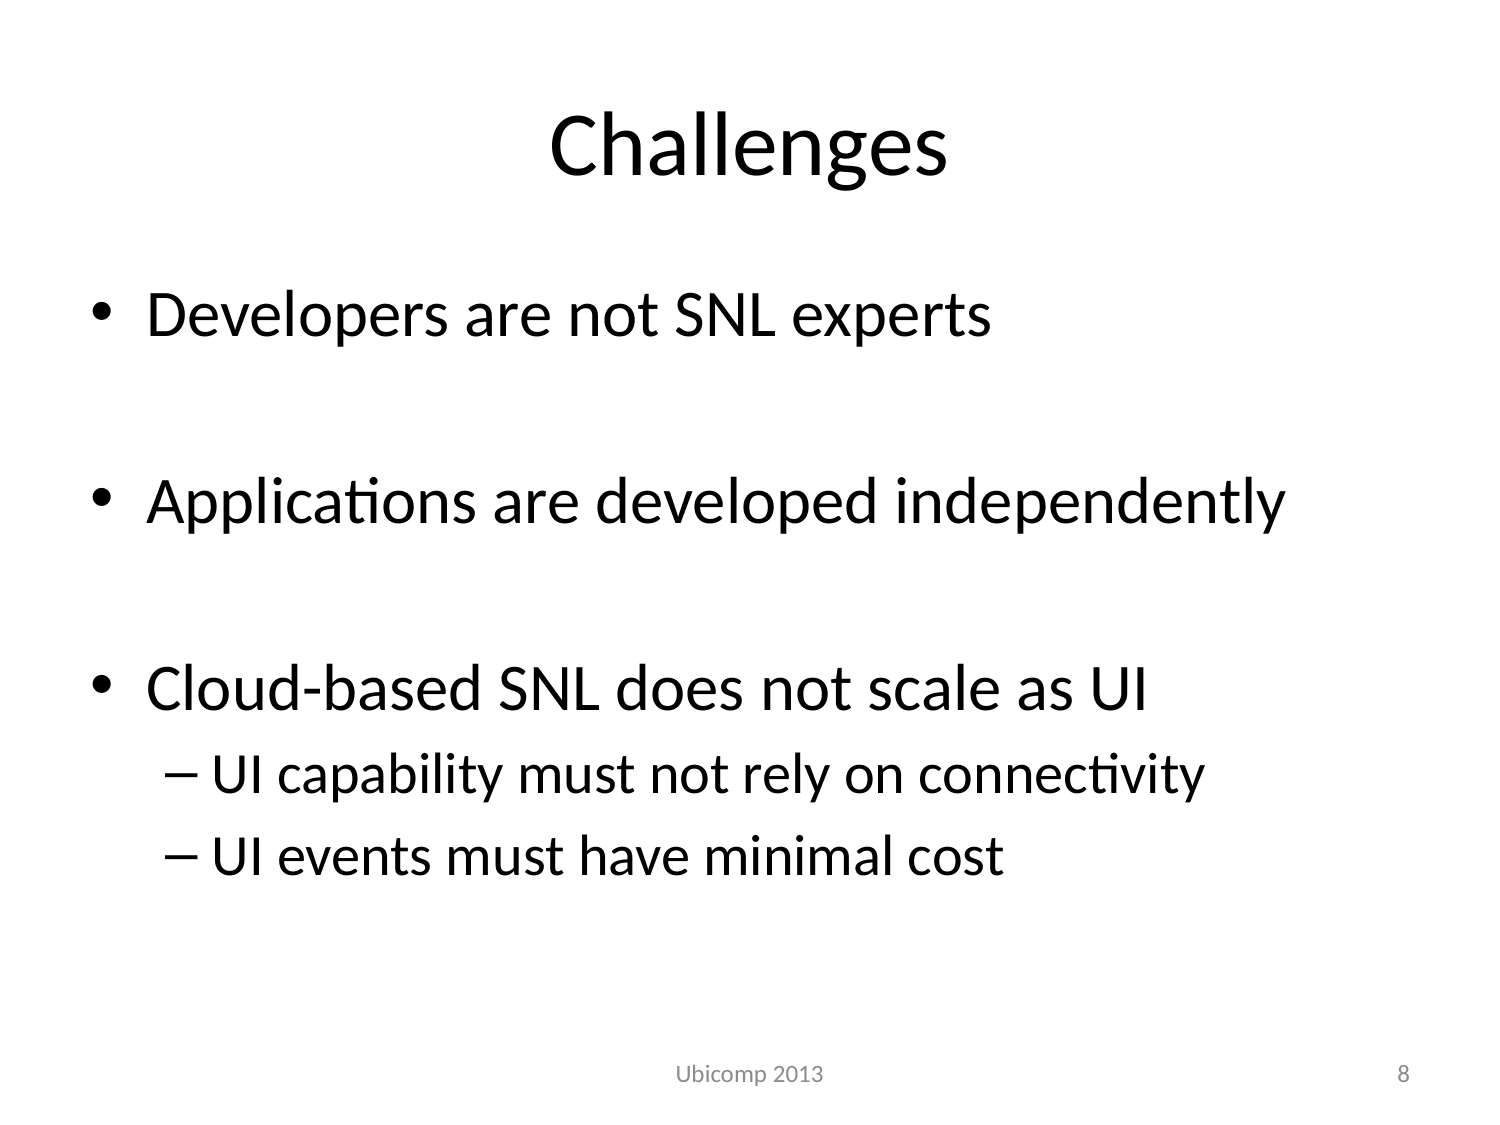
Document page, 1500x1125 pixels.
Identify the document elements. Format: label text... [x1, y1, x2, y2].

footer Ubicomp 2013 [512, 1042, 988, 1103]
title Challenges [75, 45, 1425, 233]
slide_number 8 [1074, 1042, 1425, 1103]
list Developers are not SNL experts Applications are developed independently Cloud-based SNL does not scale as UI UI capability must not rely on connectivity UI events must have minimal cost [75, 262, 1425, 1005]
